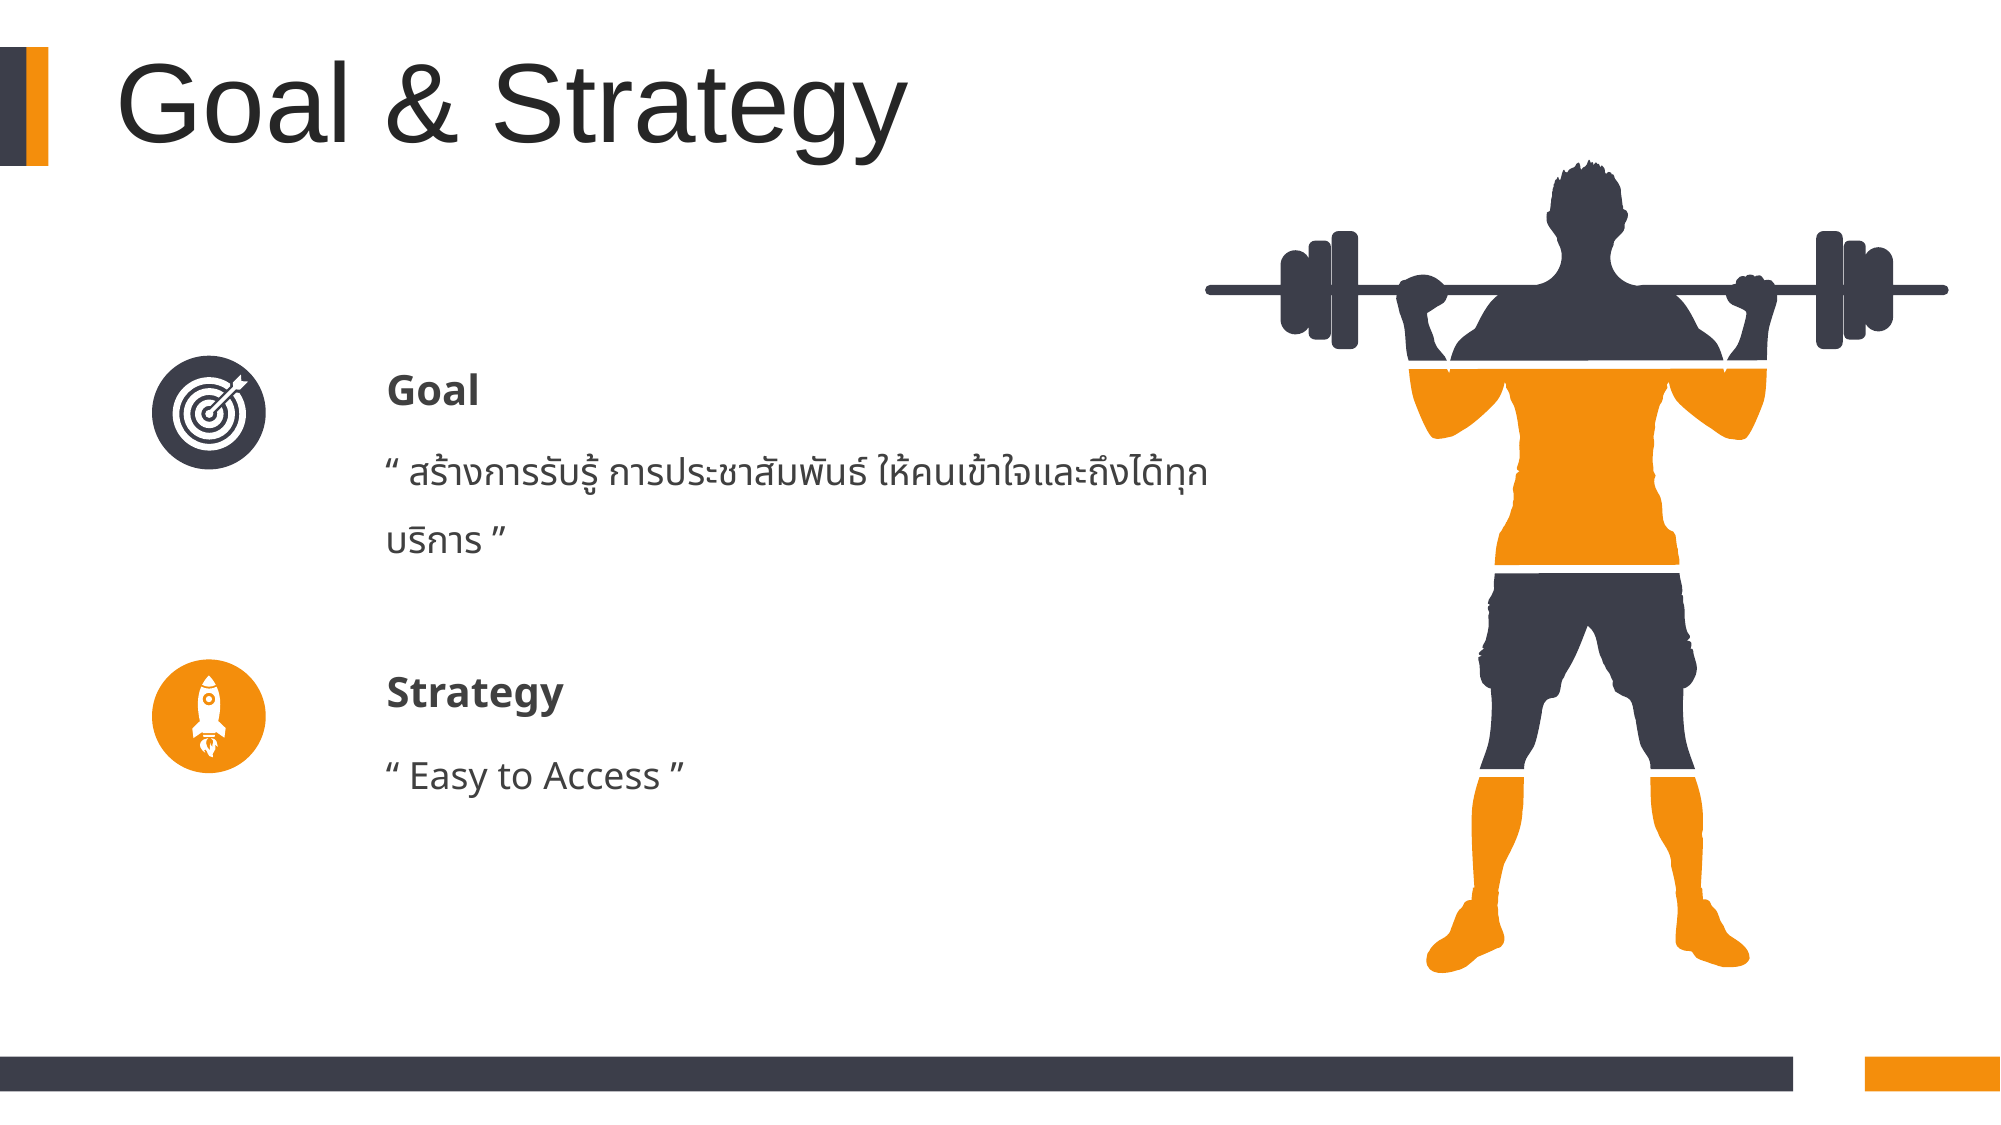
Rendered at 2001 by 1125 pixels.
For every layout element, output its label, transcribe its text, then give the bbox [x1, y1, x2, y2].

text_box [1478, 573, 1697, 770]
text_box [1205, 159, 1949, 361]
text_box [191, 673, 227, 759]
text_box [370, 331, 1236, 568]
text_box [371, 658, 1236, 806]
text_box [150, 354, 267, 471]
text_box [1408, 368, 1767, 566]
text_box [171, 372, 251, 452]
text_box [1426, 777, 1750, 977]
list Goal & Strategy [100, 47, 1952, 166]
text_box [150, 658, 267, 775]
